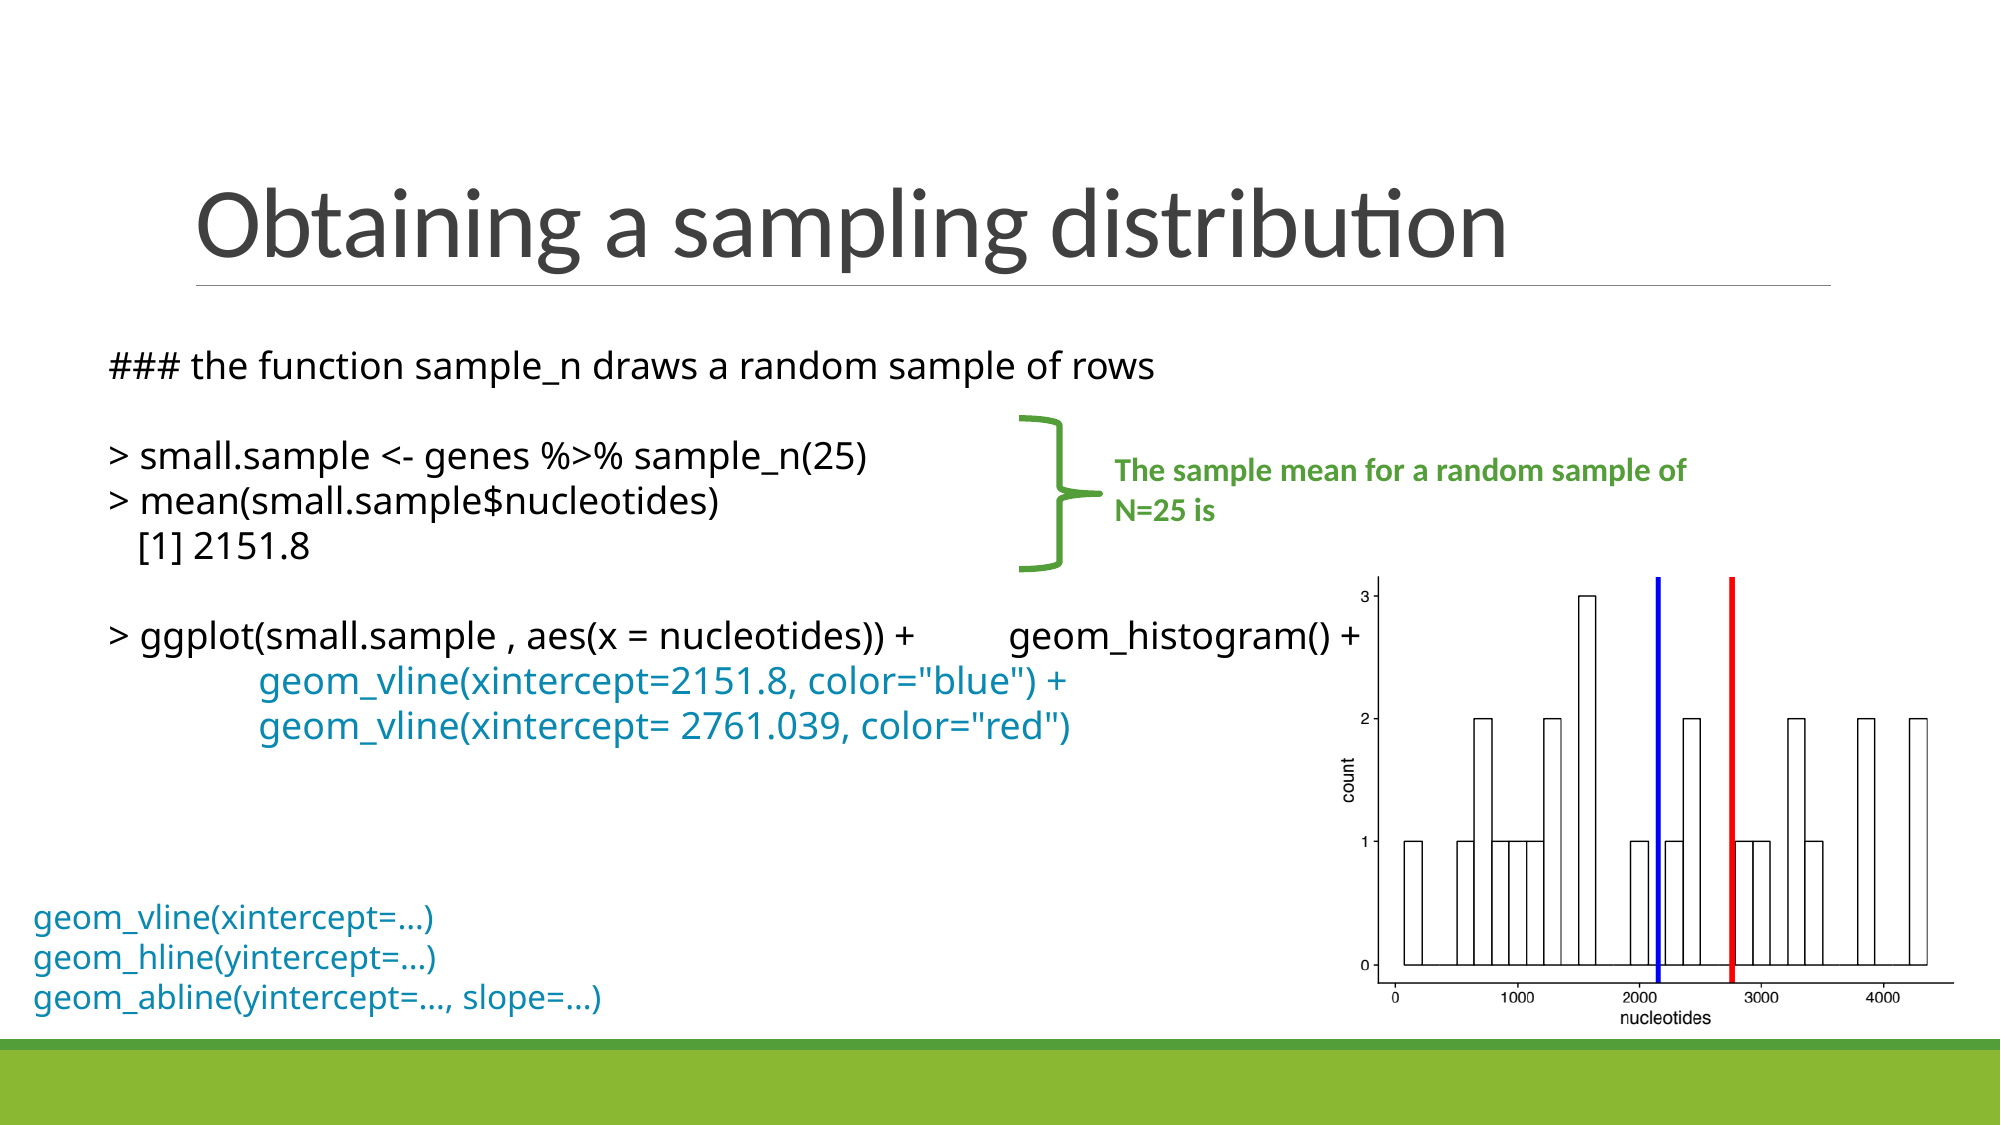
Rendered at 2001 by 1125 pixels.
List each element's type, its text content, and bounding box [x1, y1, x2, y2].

text_box [1019, 417, 1101, 571]
text_box geom_vline(xintercept=…) geom_hline(yintercept=…) geom_abline(yintercept=…, slope=…) [18, 888, 843, 1064]
title Obtaining a sampling distribution [180, 47, 1830, 285]
text_box ### the function sample_n draws a random sample of rows > small.sample <- genes %>% sample_n(25) > mean(small.sample$nucleotides) [1] 2151.8 > ggplot(small.sample , aes(x = nucleotides)) + geom_histogram() + geom_vline(xintercept=2151.8, color="blue") + geom_vline(xintercept= 2761.039, color="red") [93, 334, 1476, 800]
picture [1327, 568, 1959, 1034]
